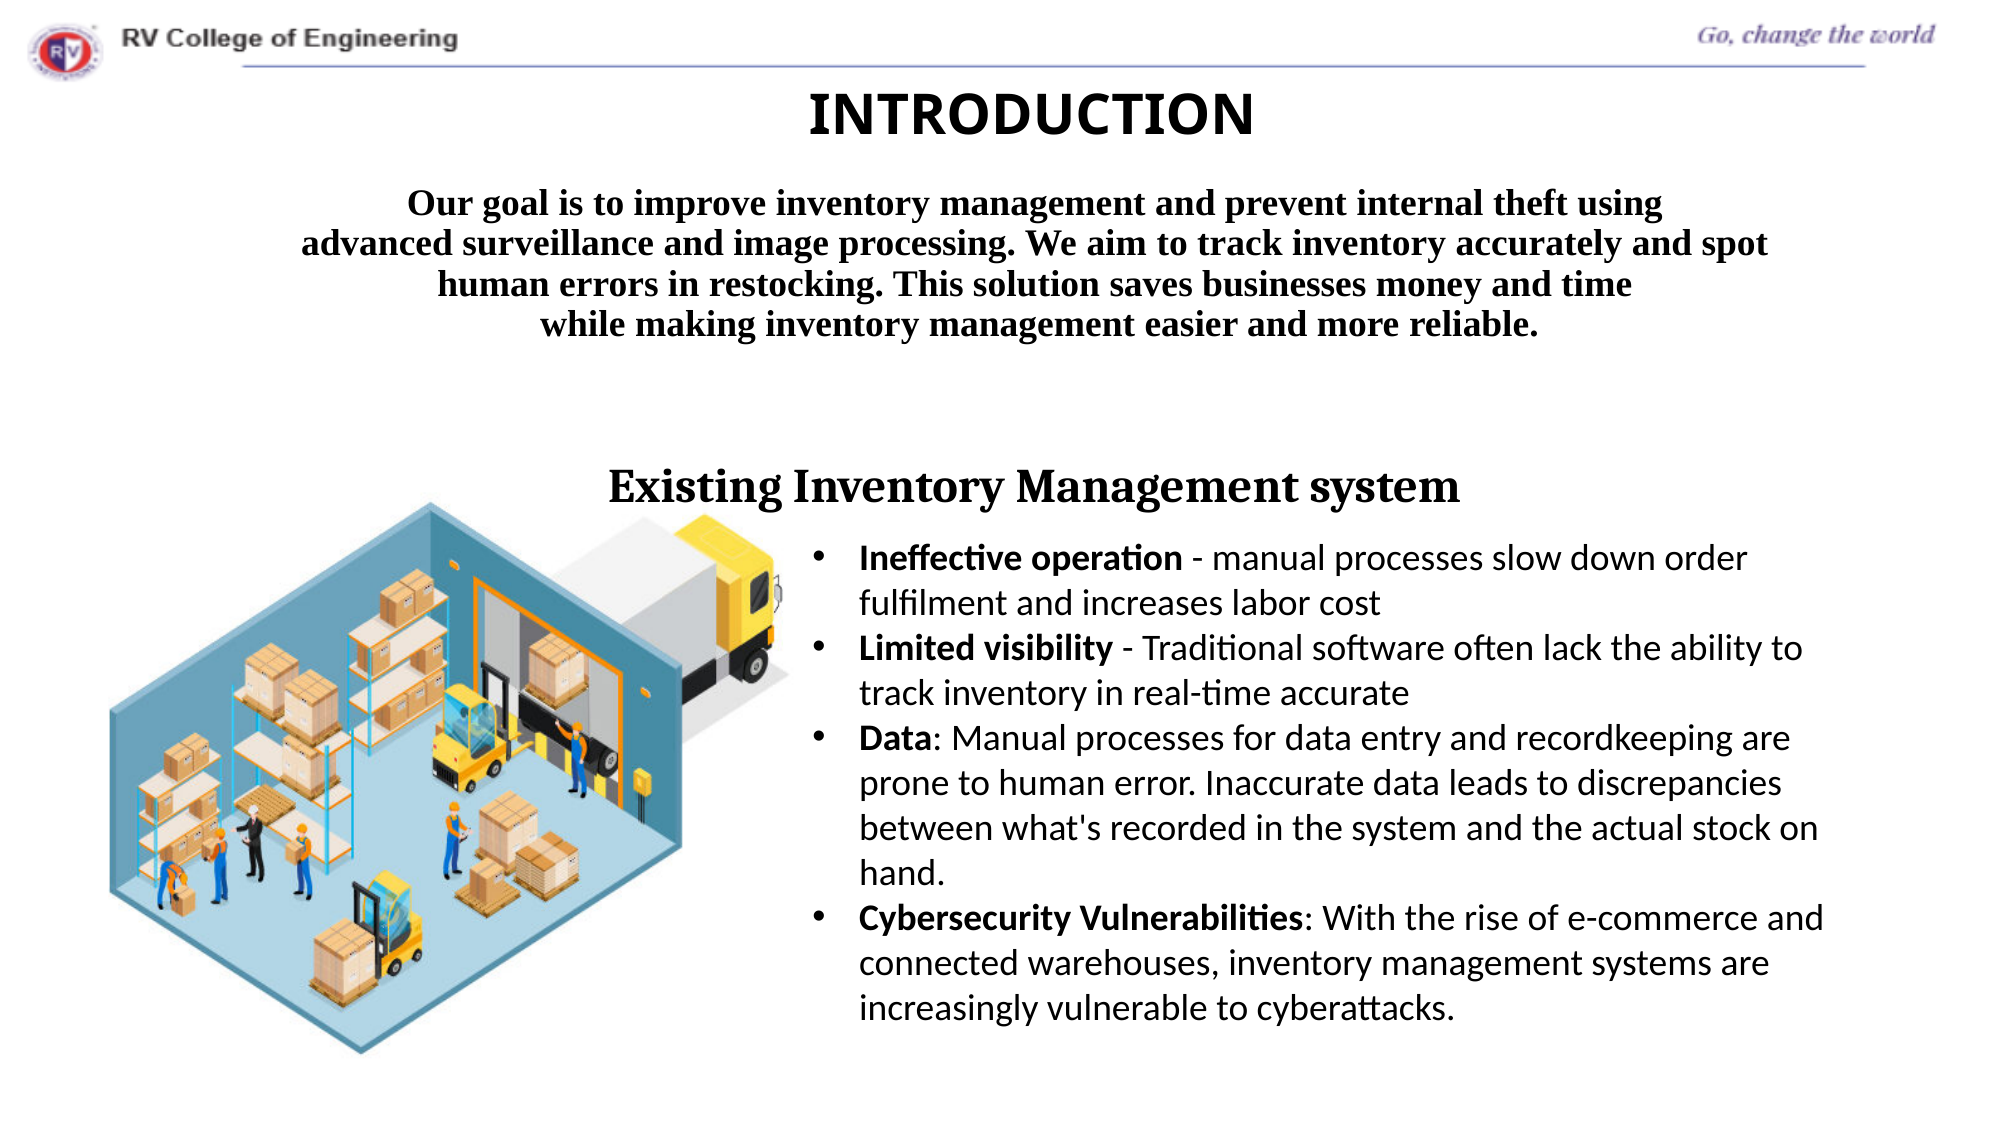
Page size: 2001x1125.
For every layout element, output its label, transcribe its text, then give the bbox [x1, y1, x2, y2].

picture [0, 10, 1991, 87]
picture [27, 436, 852, 1115]
text_box Ineffective operation - manual processes slow down order fulfilment and increases labor cost Limited visibility - Traditional software often lack the ability to track inventory in real-time accurate Data: Manual processes for data entry and recordkeeping are prone to human error. Inaccurate data leads to discrepancies between what's recorded in the system and the actual stock on hand. Cybersecurity Vulnerabilities: With the rise of e-commerce and connected warehouses, inventory management systems are increasingly vulnerable to cyberattacks. [852, 525, 1873, 1036]
title INTRODUCTION Our goal is to improve inventory management and prevent internal theft using advanced surveillance and image processing. We aim to track inventory accurately and spot human errors in restocking. This solution saves businesses money and time while making inventory management easier and more reliable. Existing Inventory Management system [179, 87, 1901, 1029]
